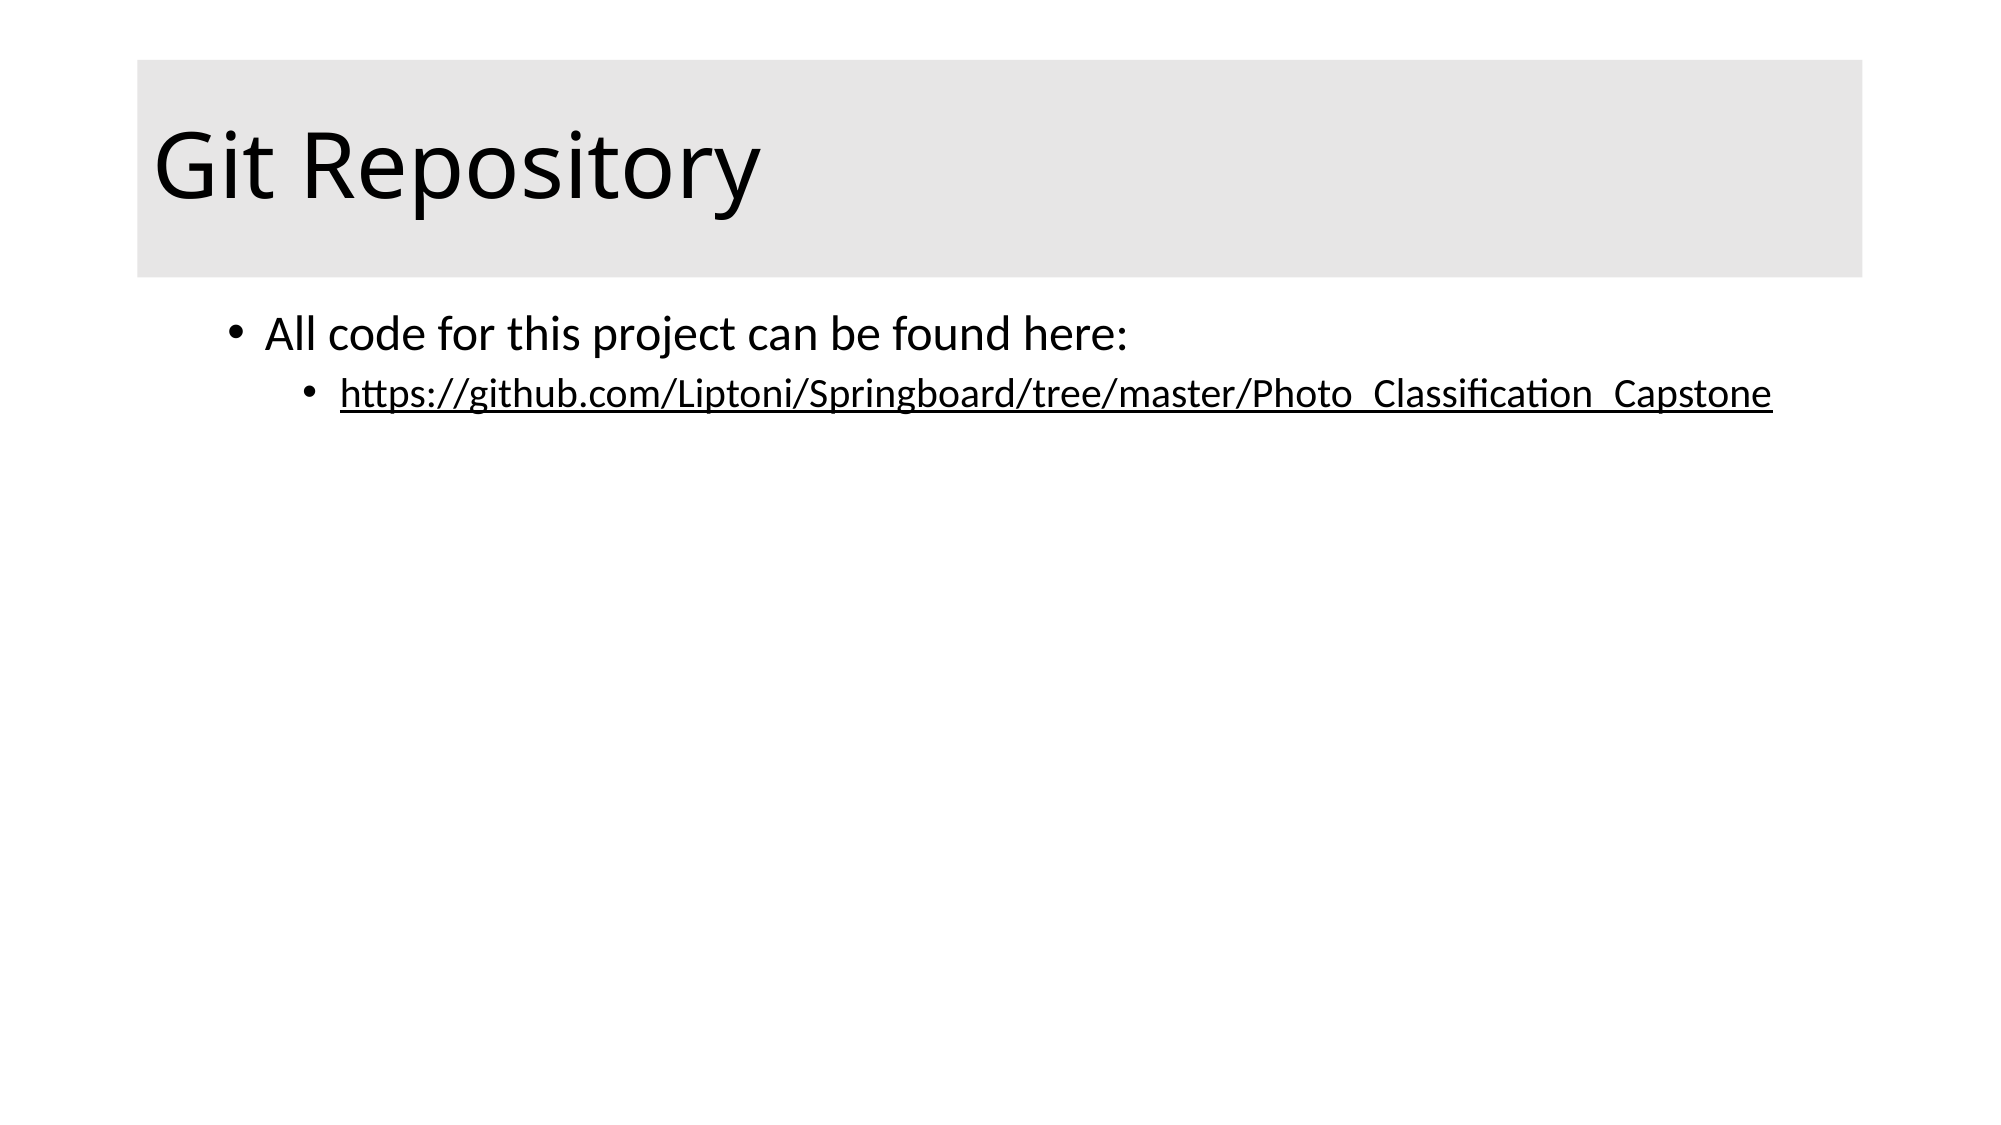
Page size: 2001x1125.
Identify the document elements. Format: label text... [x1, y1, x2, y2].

list All code for this project can be found here: https://github.com/Liptoni/Springboard/tree/master/Photo_Classification_Capstone [137, 299, 1863, 1014]
title Git Repository [137, 59, 1863, 278]
